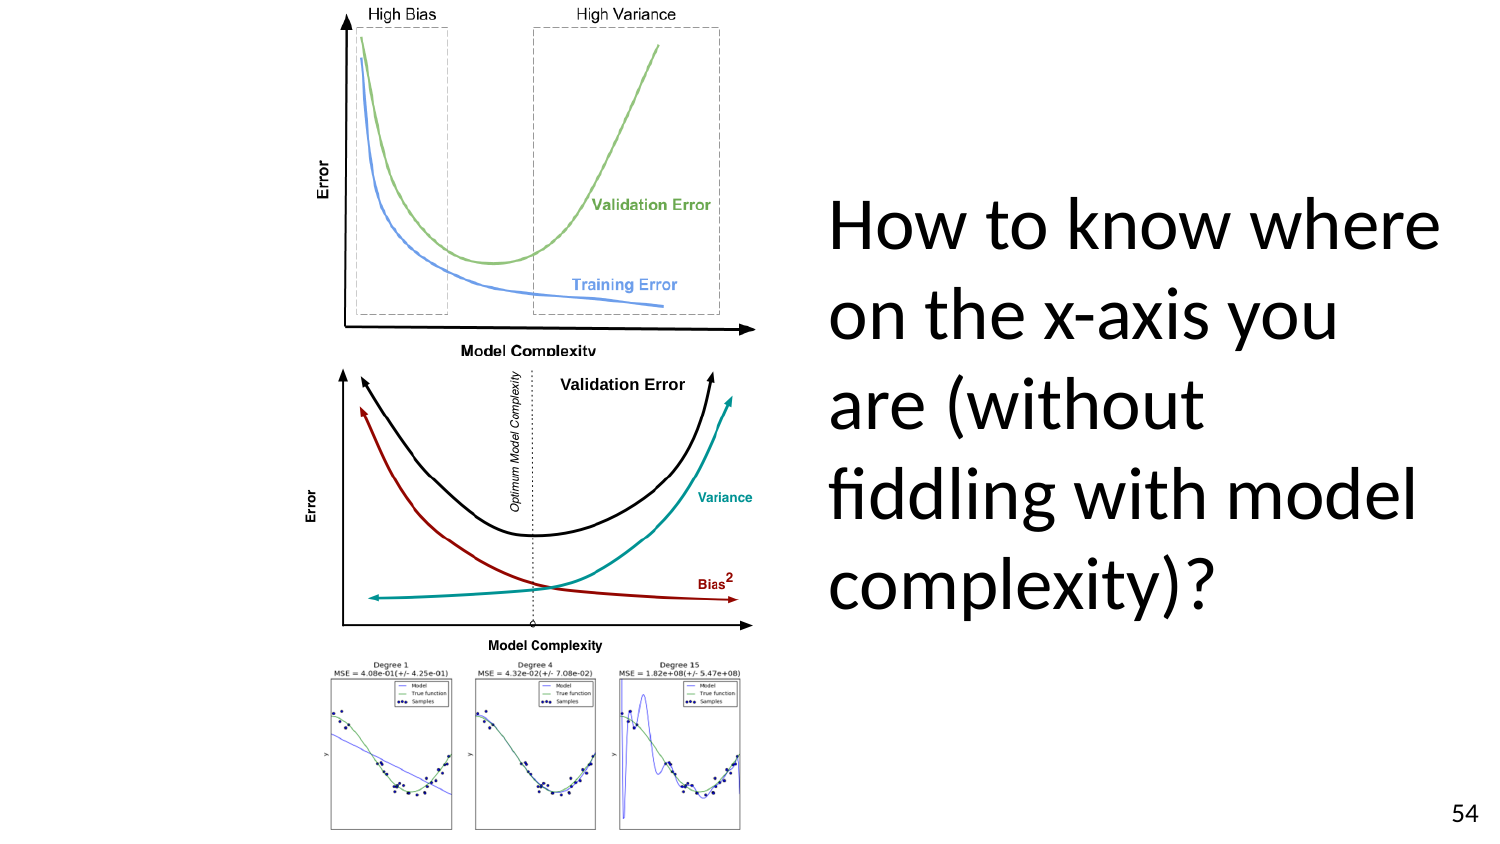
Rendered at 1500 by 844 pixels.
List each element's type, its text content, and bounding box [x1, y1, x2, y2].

picture [293, 0, 784, 830]
title How to know where on the x-axis you are (without fiddling with model complexity)? [813, 177, 1466, 623]
slide_number ‹#› [1403, 779, 1494, 844]
